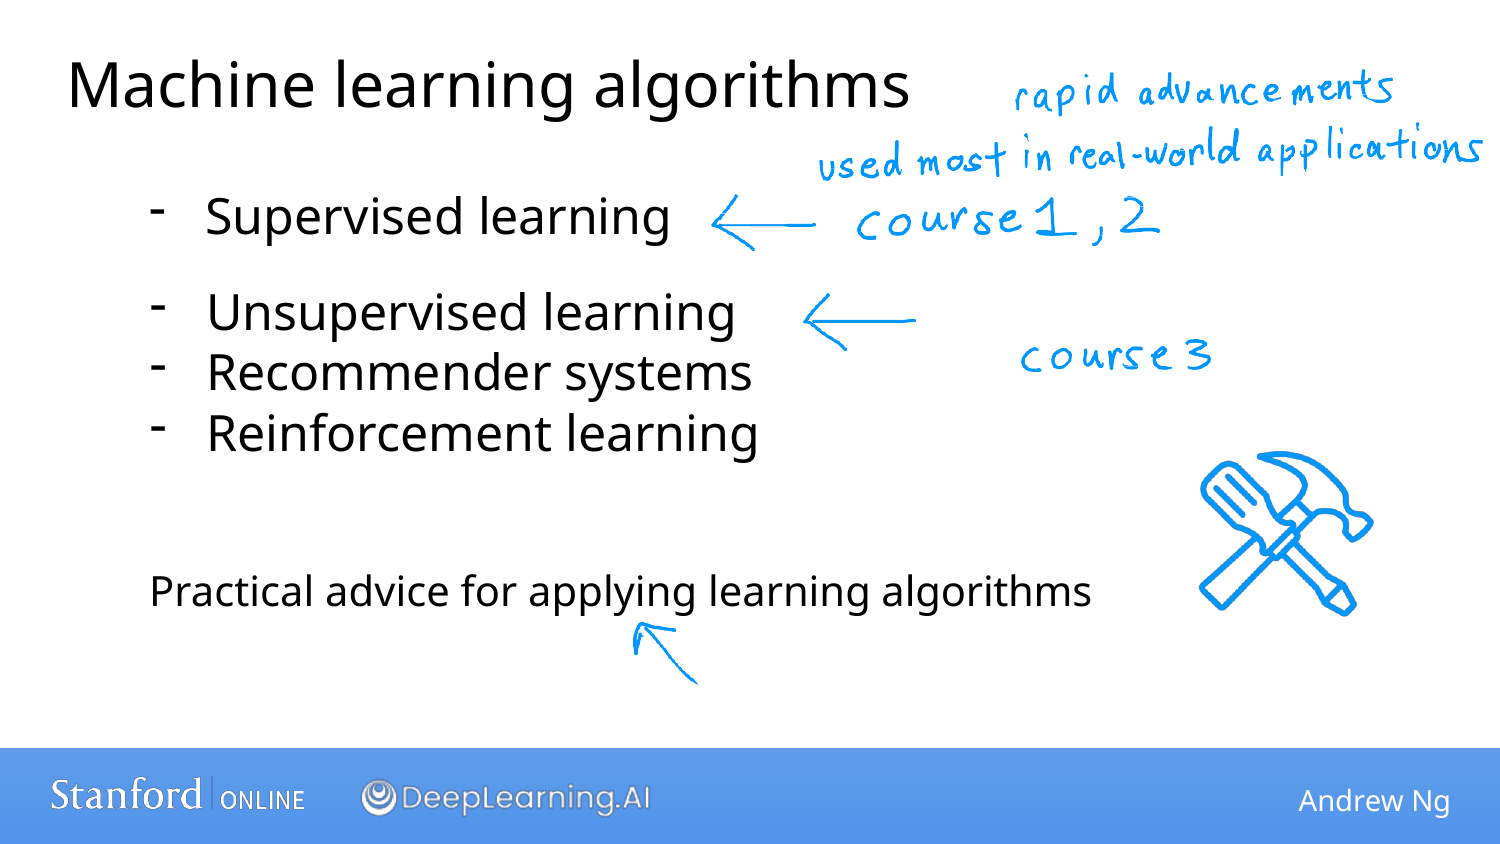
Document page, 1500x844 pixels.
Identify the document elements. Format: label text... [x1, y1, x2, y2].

picture [1119, 196, 1160, 233]
picture [1035, 197, 1078, 237]
picture [1185, 338, 1212, 370]
picture [0, 748, 1500, 844]
picture [711, 194, 816, 251]
picture [917, 142, 1006, 177]
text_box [1015, 69, 1483, 176]
picture [1159, 407, 1413, 660]
footer Andrew Ng [1296, 779, 1462, 844]
picture [633, 621, 698, 685]
text_box Supervised learning Unsupervised learning Recommender systems Reinforcement learning Practical advice for applying learning algorithms [147, 182, 1161, 615]
picture [1021, 346, 1073, 373]
picture [1091, 226, 1103, 246]
picture [857, 211, 912, 240]
title Machine learning algorithms [64, 42, 1436, 186]
text_box Outline: Start with some 𝑤, 𝑏 [914, 72, 1436, 182]
picture [803, 293, 916, 351]
picture [922, 207, 1023, 235]
picture [819, 140, 902, 181]
picture [1083, 346, 1172, 370]
